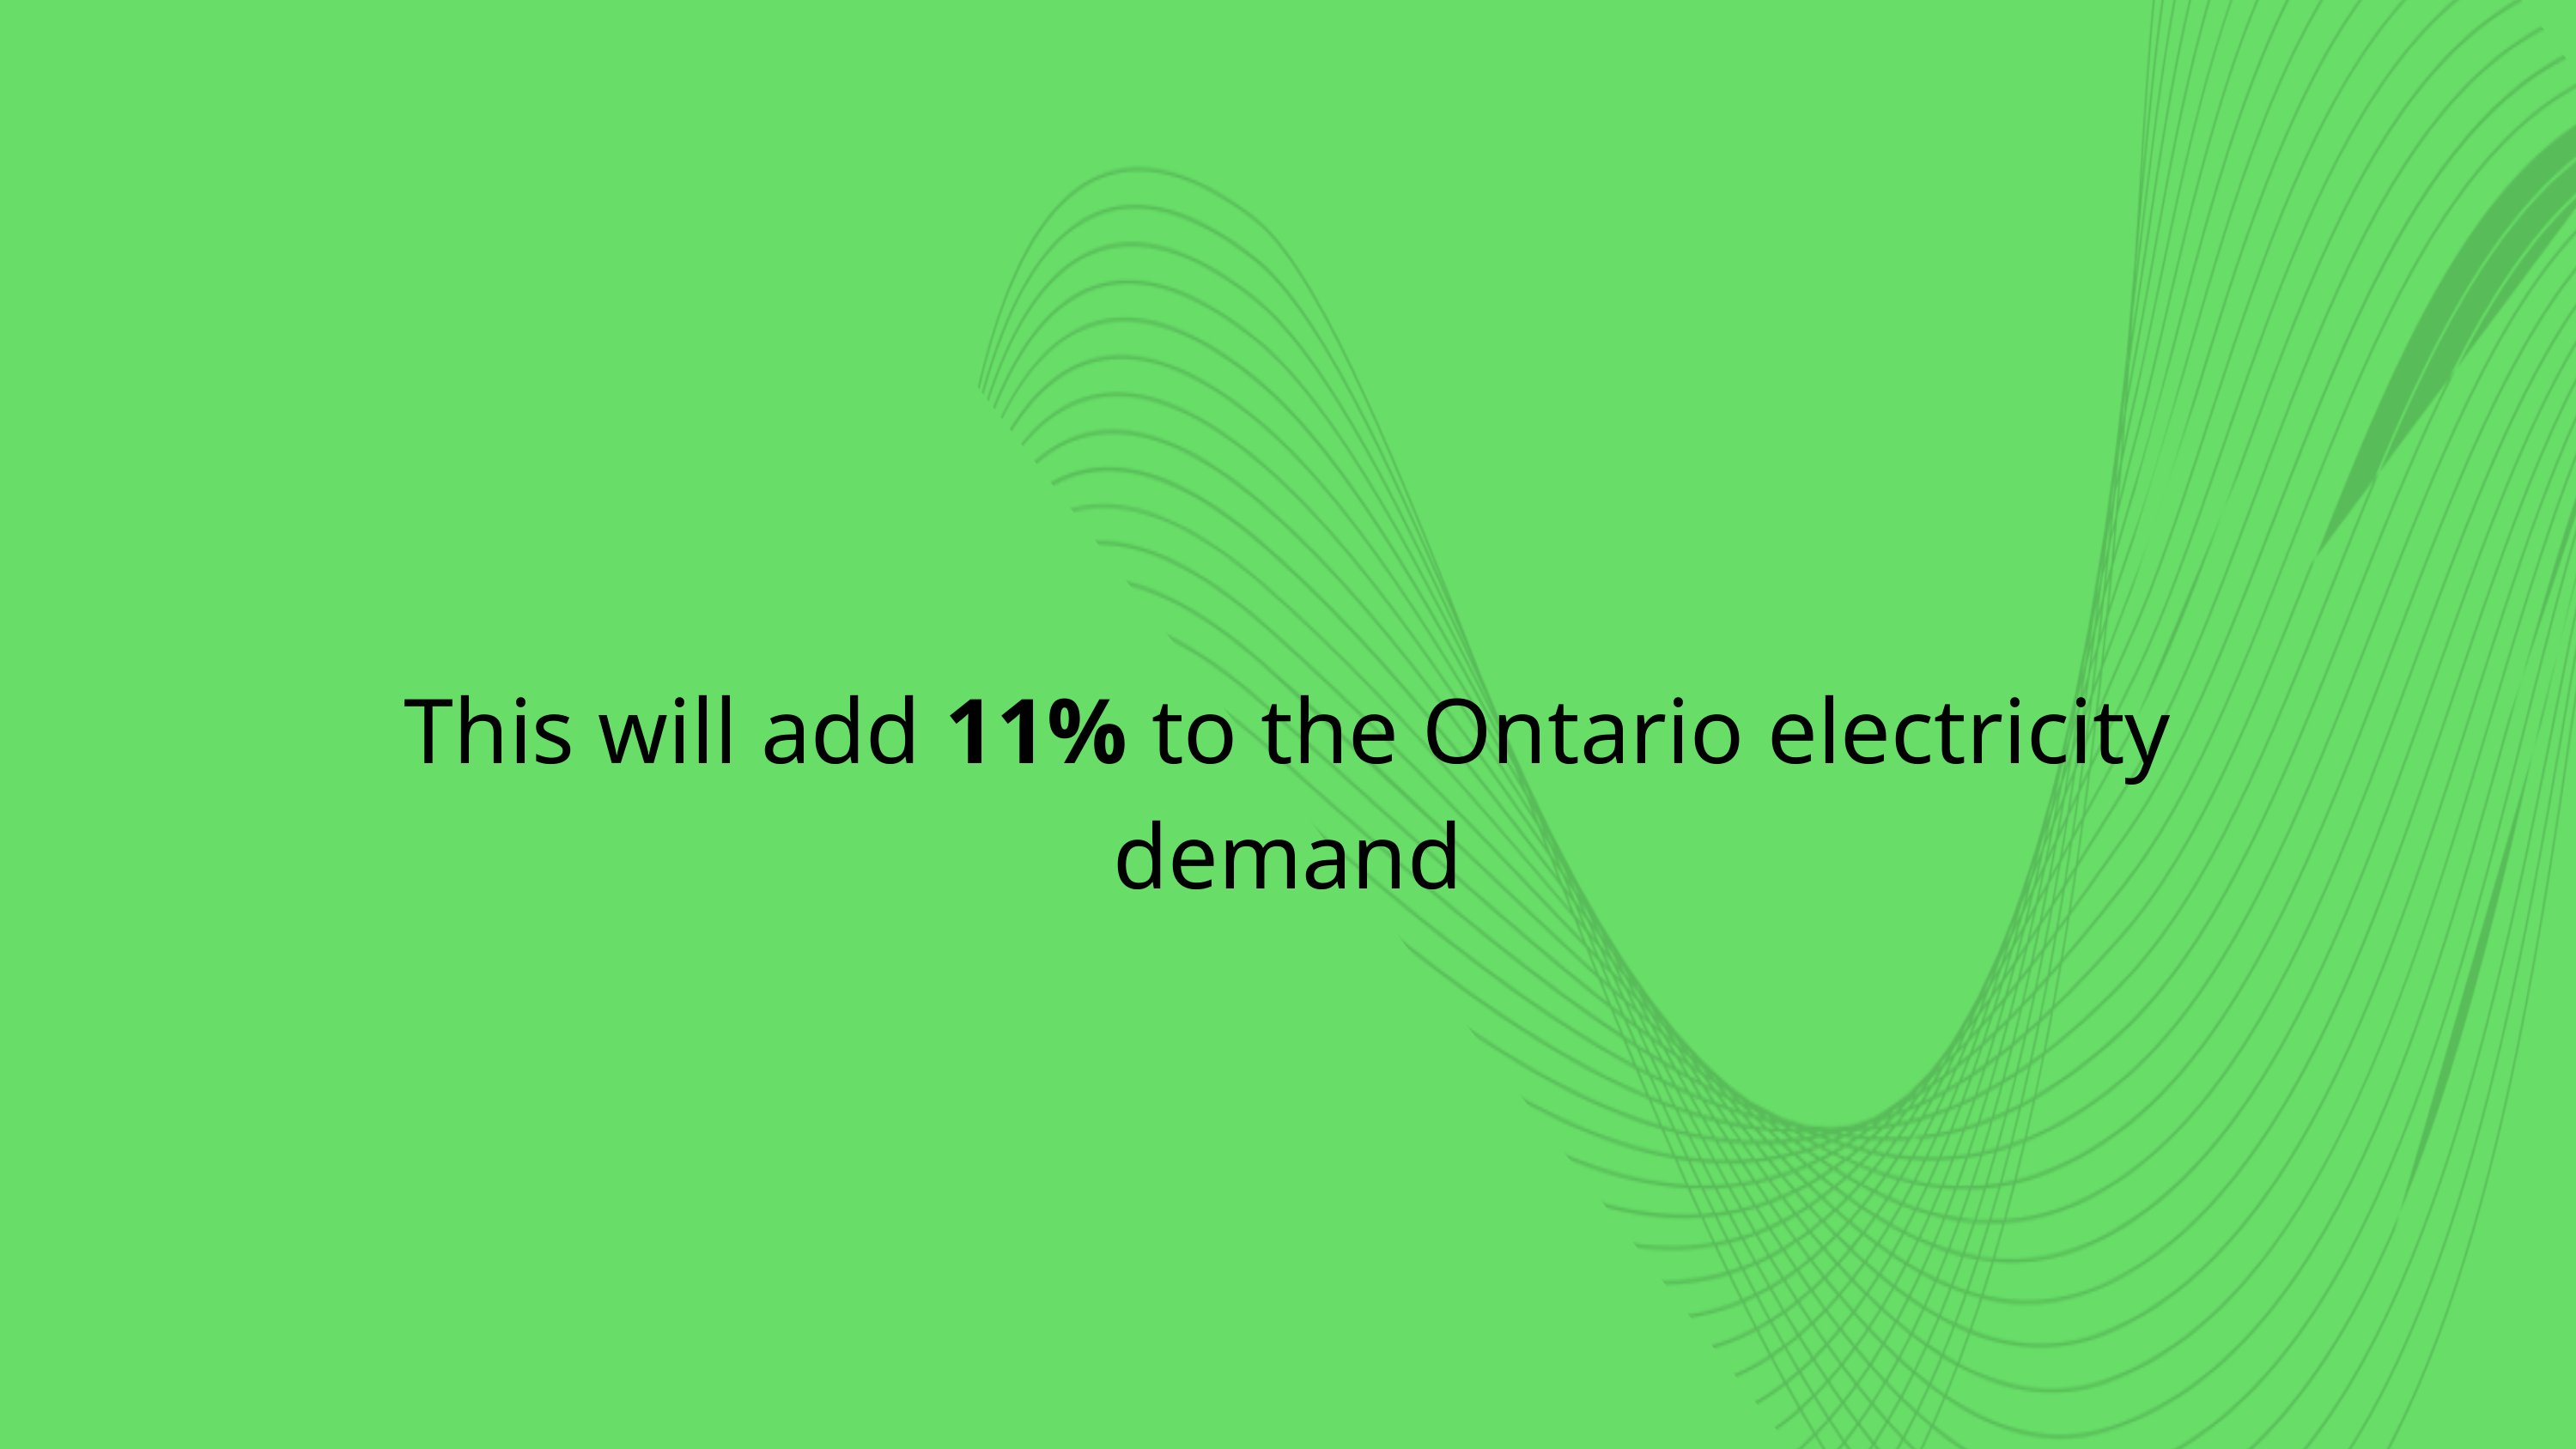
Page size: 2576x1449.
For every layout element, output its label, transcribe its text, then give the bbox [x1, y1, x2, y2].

text_box [681, 0, 2576, 1449]
text_box This will add 11% to the Ontario electricity demand [373, 656, 1375, 906]
